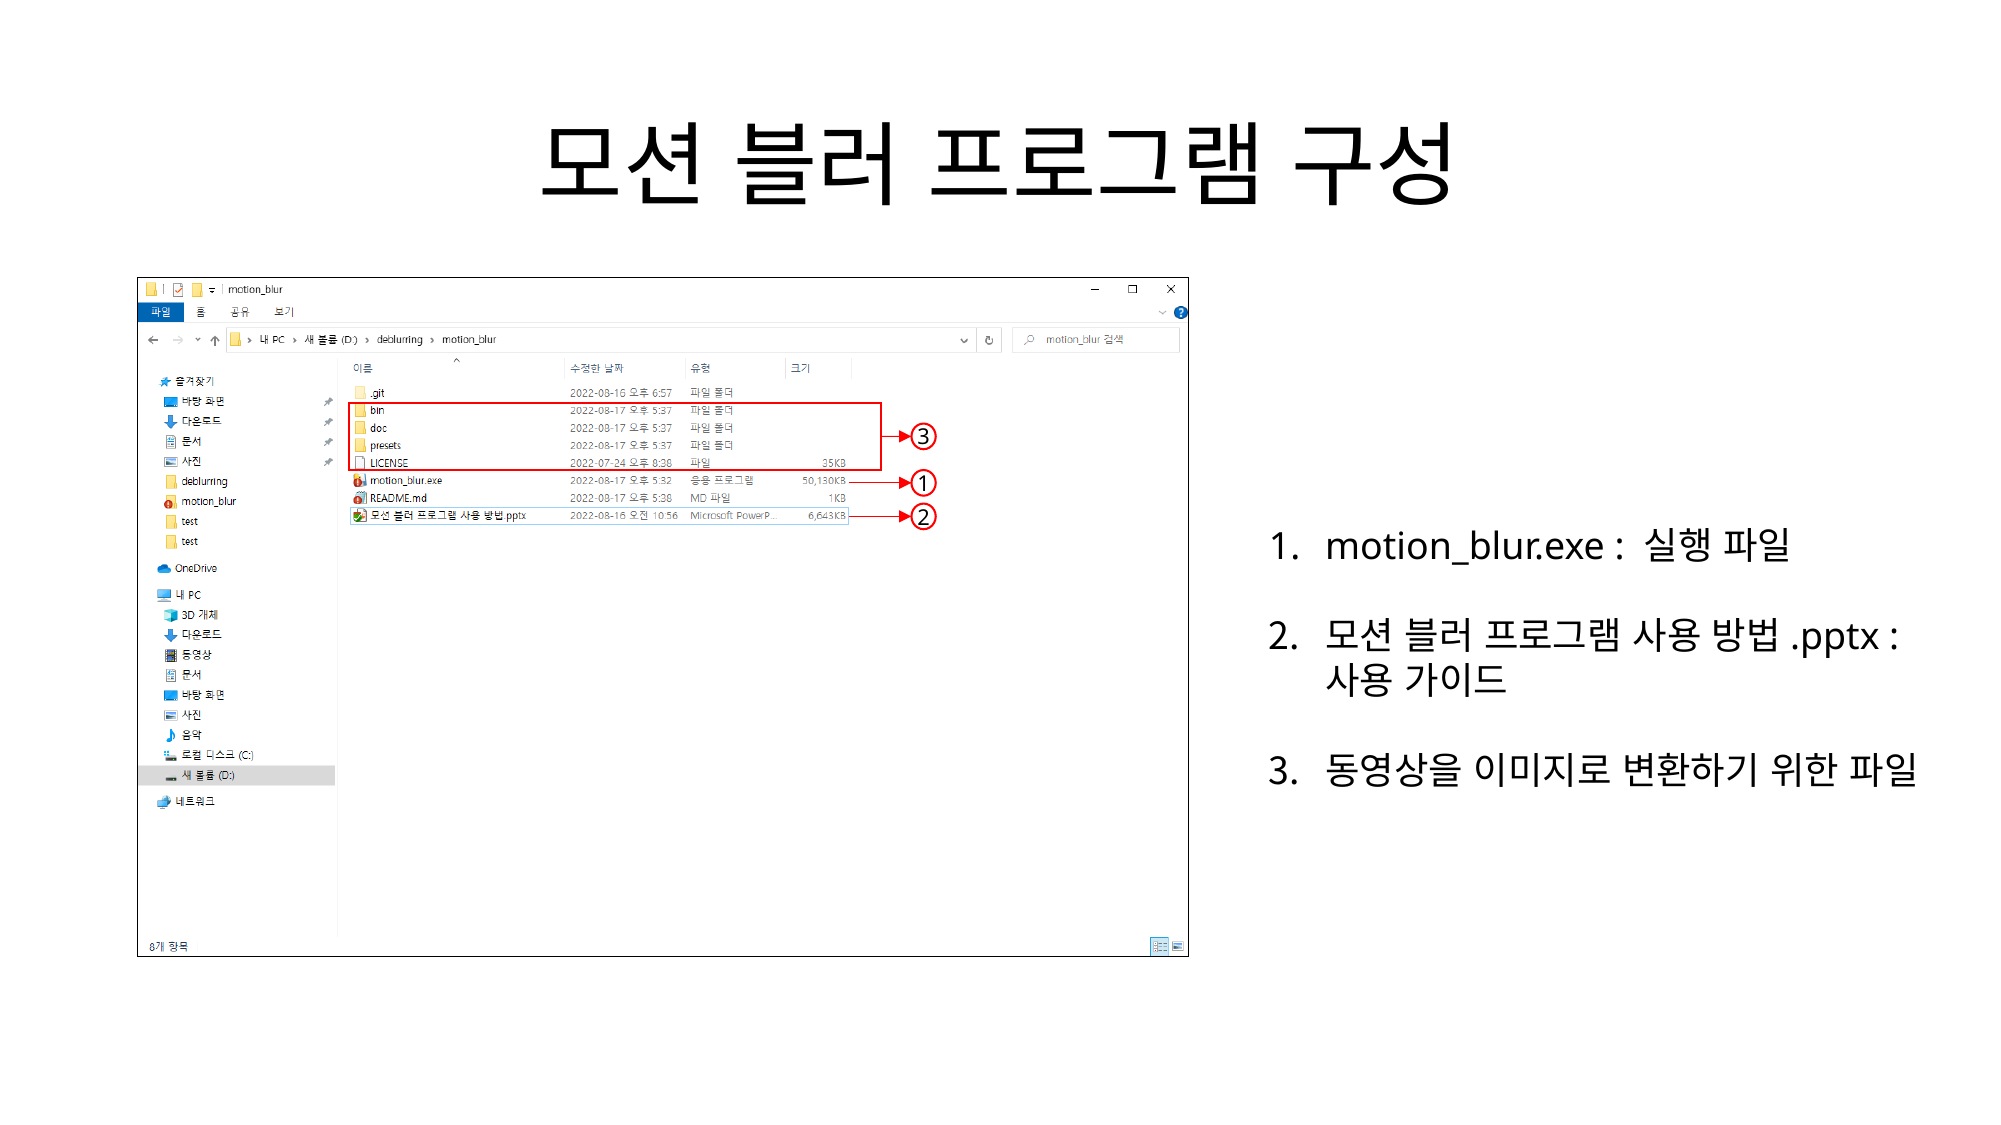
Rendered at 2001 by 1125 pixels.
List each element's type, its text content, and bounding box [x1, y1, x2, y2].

text_box motion_blur.exe : 실행 파일 모션 블러 프로그램 사용 방법.pptx : 사용 가이드 동영상을 이미지로 변환하기 위한 파일 [1254, 514, 1943, 799]
title 모션 블러 프로그램 구성 [137, 59, 1863, 278]
picture [137, 277, 1189, 957]
